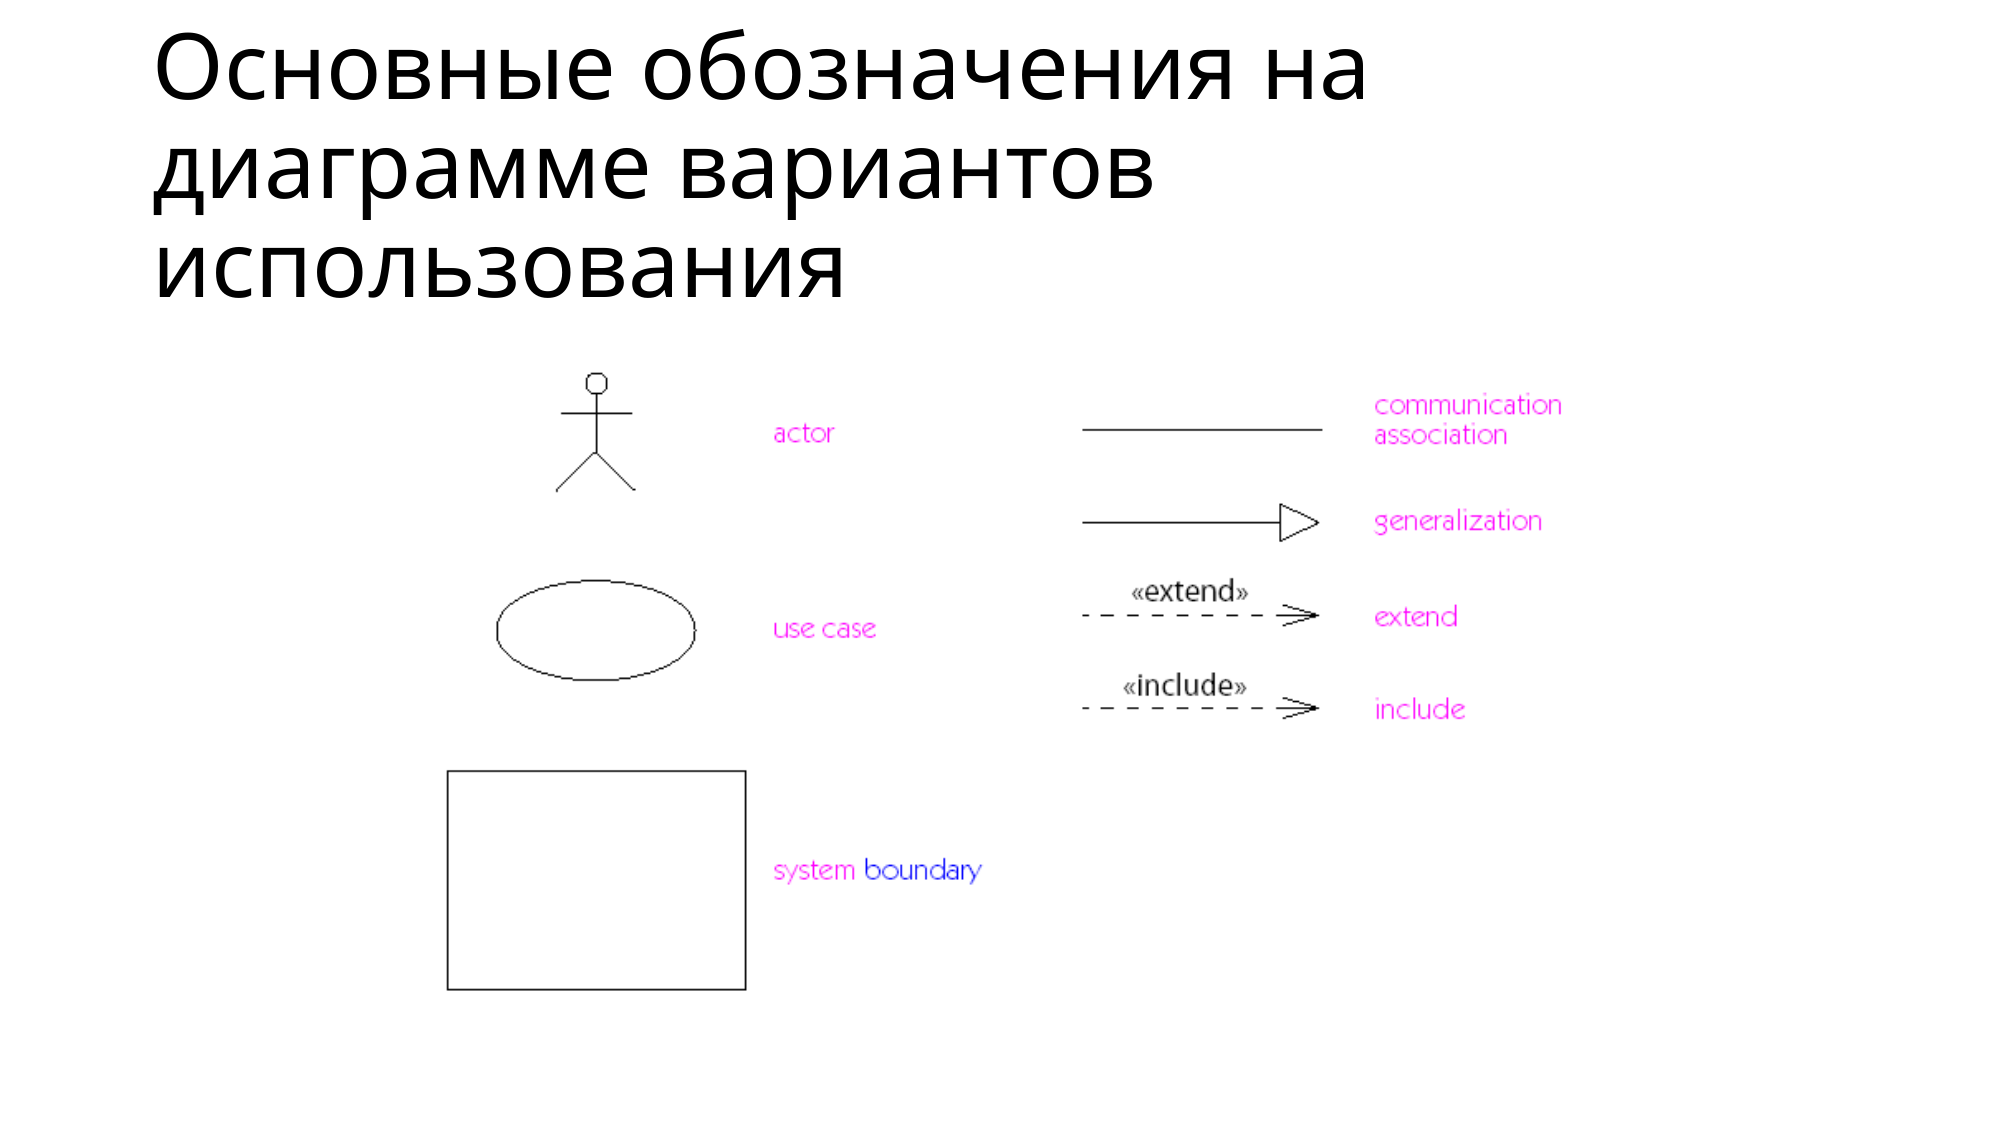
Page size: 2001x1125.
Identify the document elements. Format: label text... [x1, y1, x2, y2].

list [429, 340, 1571, 1019]
title Основные обозначения на диаграмме вариантов использования [137, 59, 1863, 278]
